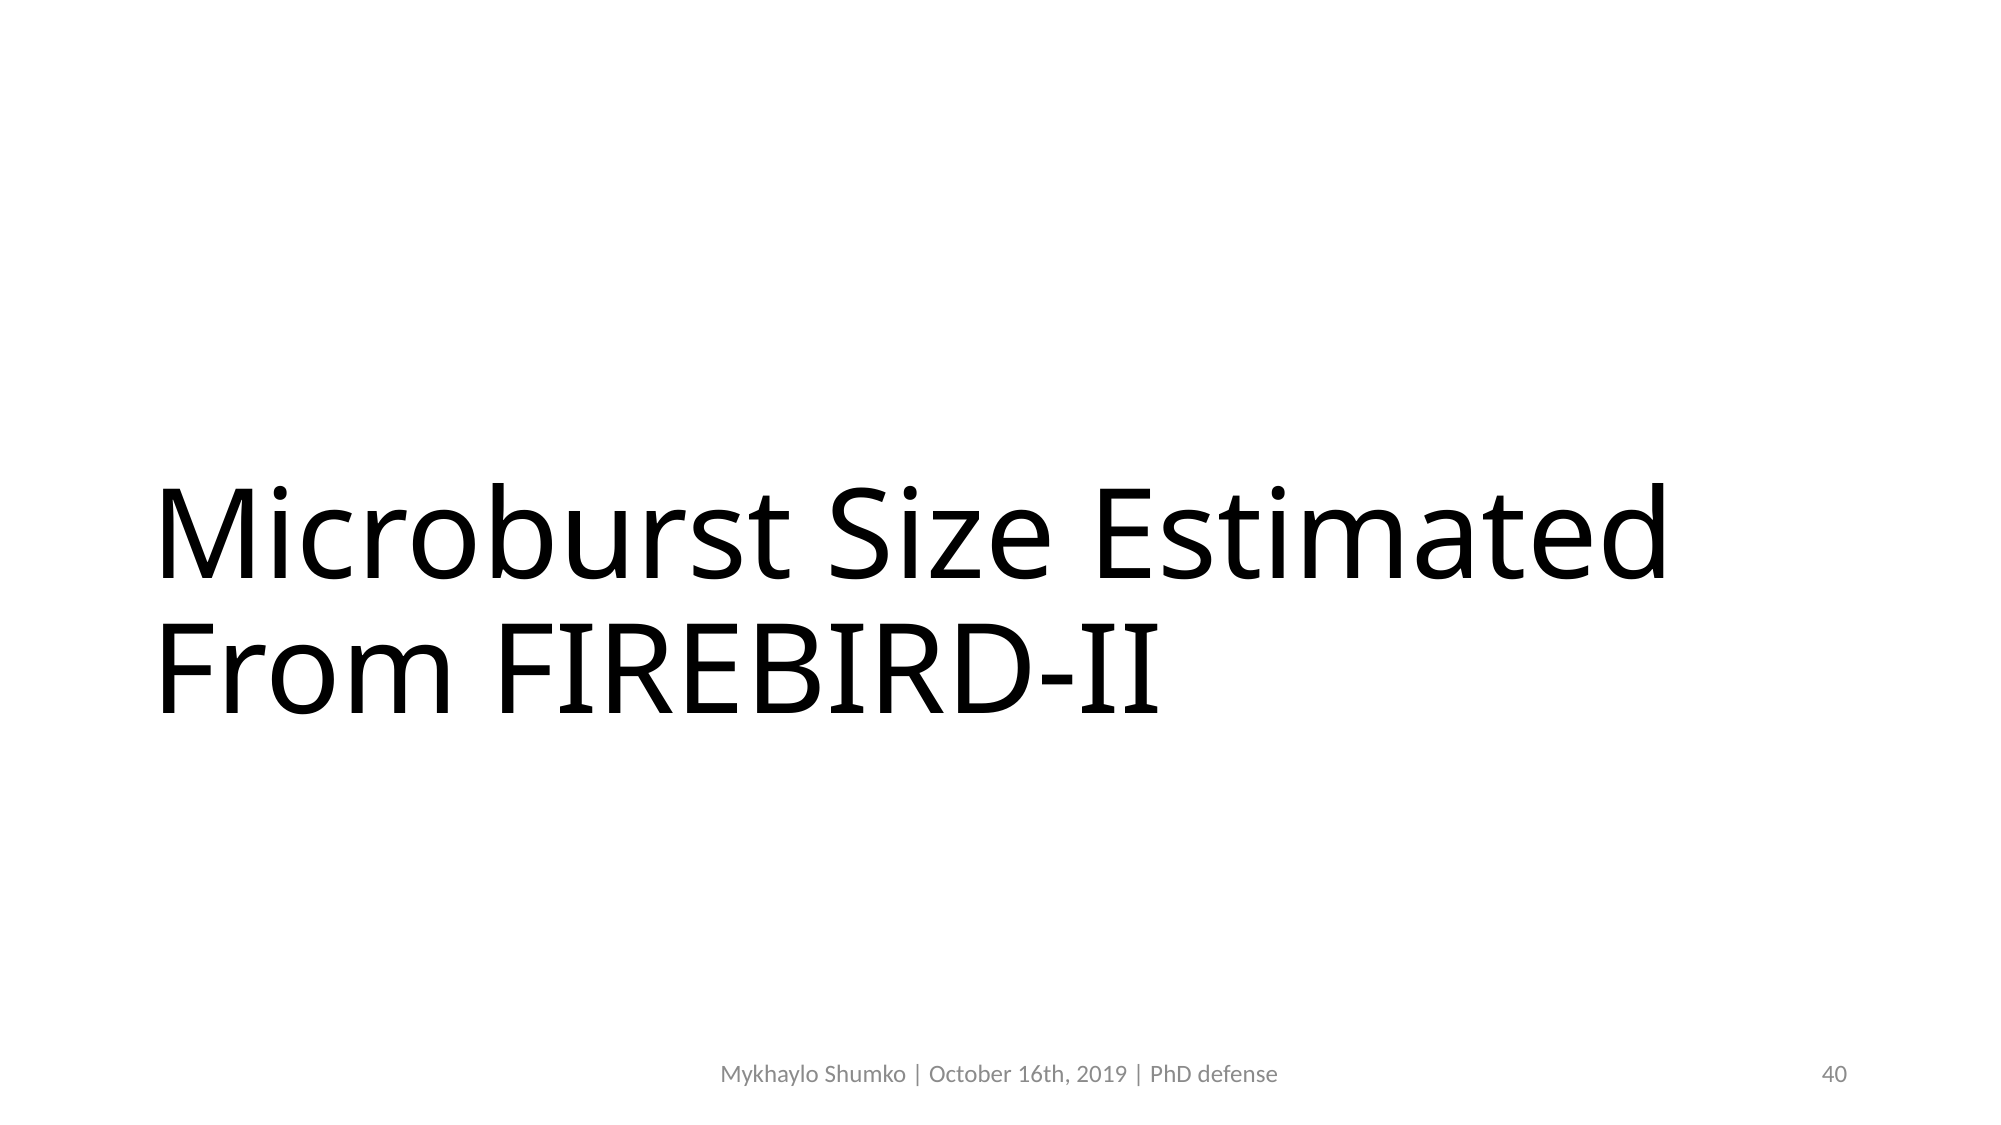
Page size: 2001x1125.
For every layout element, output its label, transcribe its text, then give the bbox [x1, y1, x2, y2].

slide_number 40 [1412, 1042, 1863, 1103]
title Microburst Size Estimated From FIREBIRD-II [136, 280, 1862, 749]
footer Mykhaylo Shumko | October 16th, 2019 | PhD defense [662, 1042, 1338, 1103]
